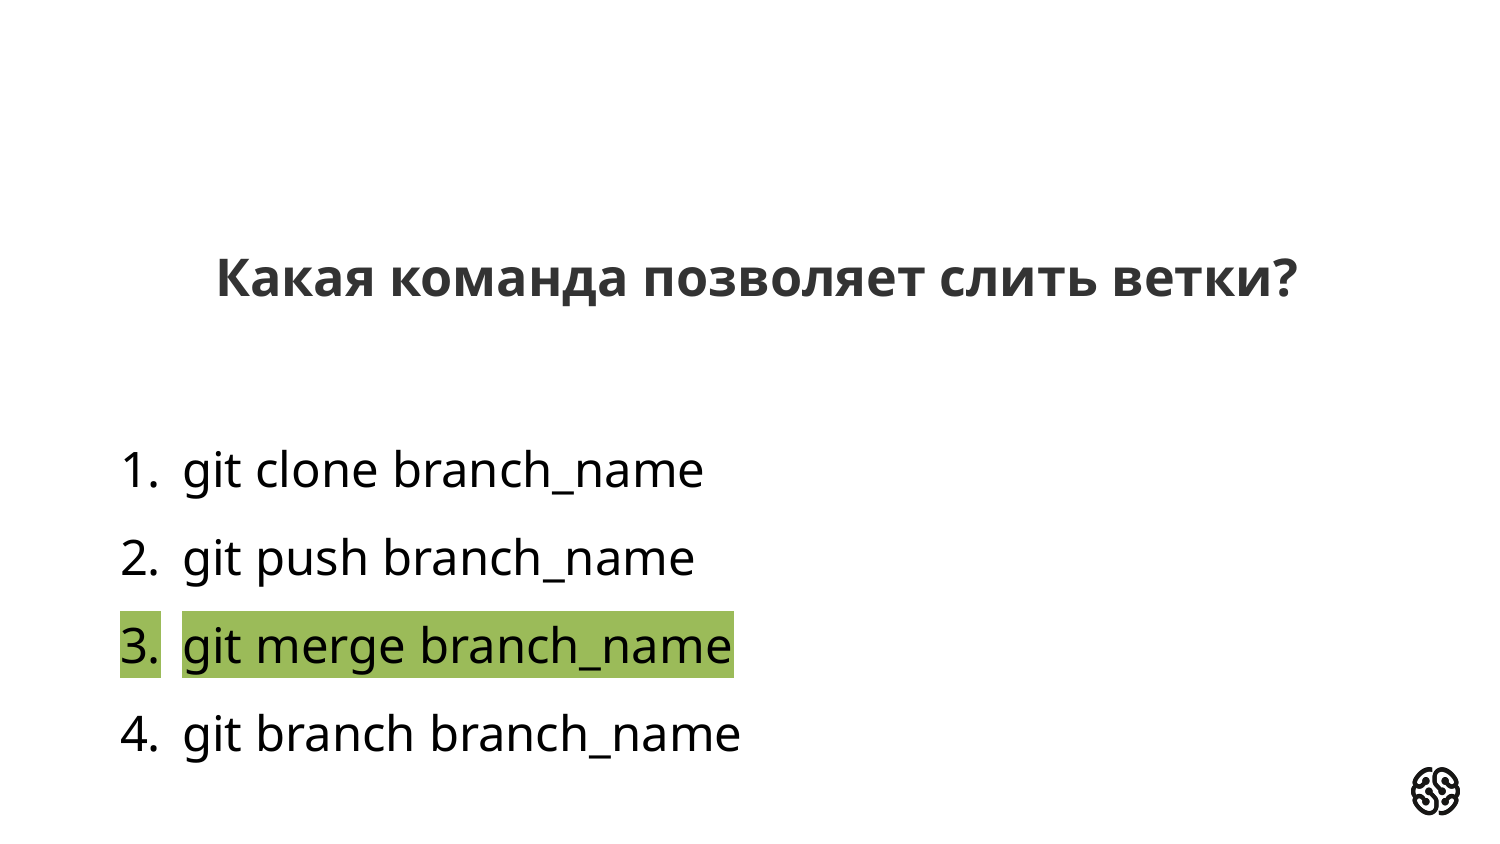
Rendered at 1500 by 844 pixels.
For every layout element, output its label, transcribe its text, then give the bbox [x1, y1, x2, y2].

text_box git clone branch_name git push branch_name git merge branch_name git branch branch_name [107, 409, 1437, 762]
title Какая команда позволяет слить ветки? [153, 171, 1347, 380]
picture [1411, 767, 1460, 816]
